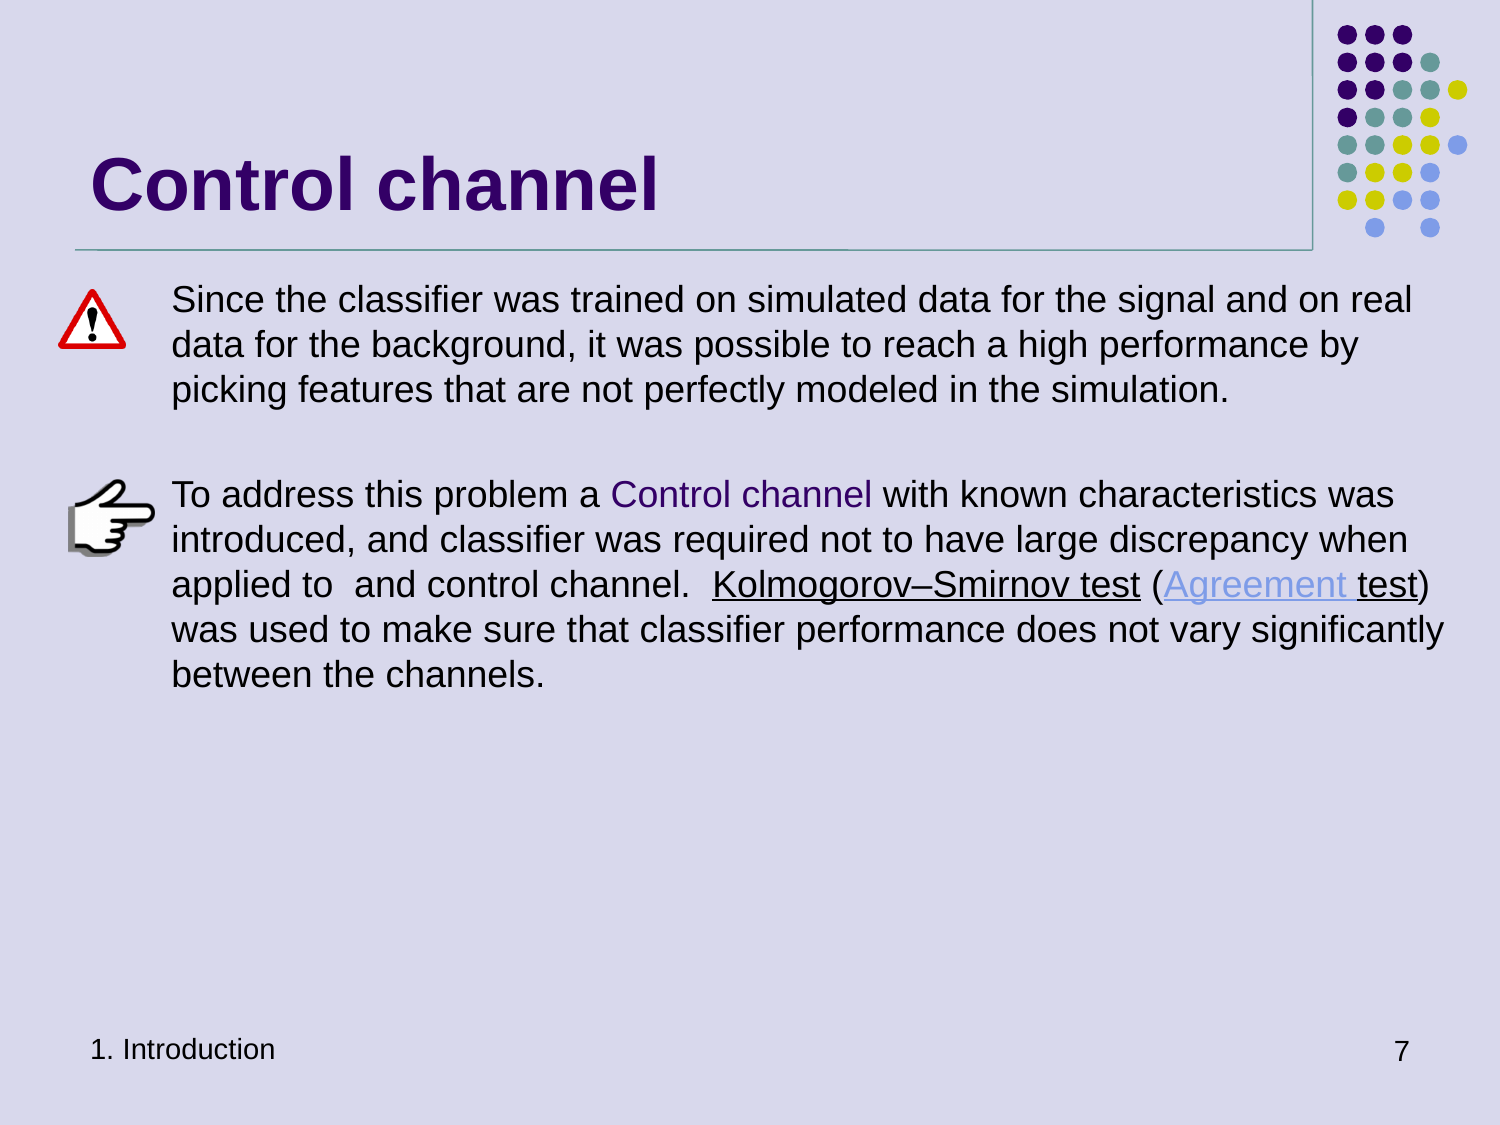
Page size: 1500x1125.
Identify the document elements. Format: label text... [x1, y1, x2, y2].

picture [58, 289, 126, 349]
footer 1. Introduction [75, 1023, 869, 1099]
title Control channel [75, 20, 1313, 233]
picture [67, 473, 155, 563]
slide_number 7 [1074, 1025, 1425, 1100]
